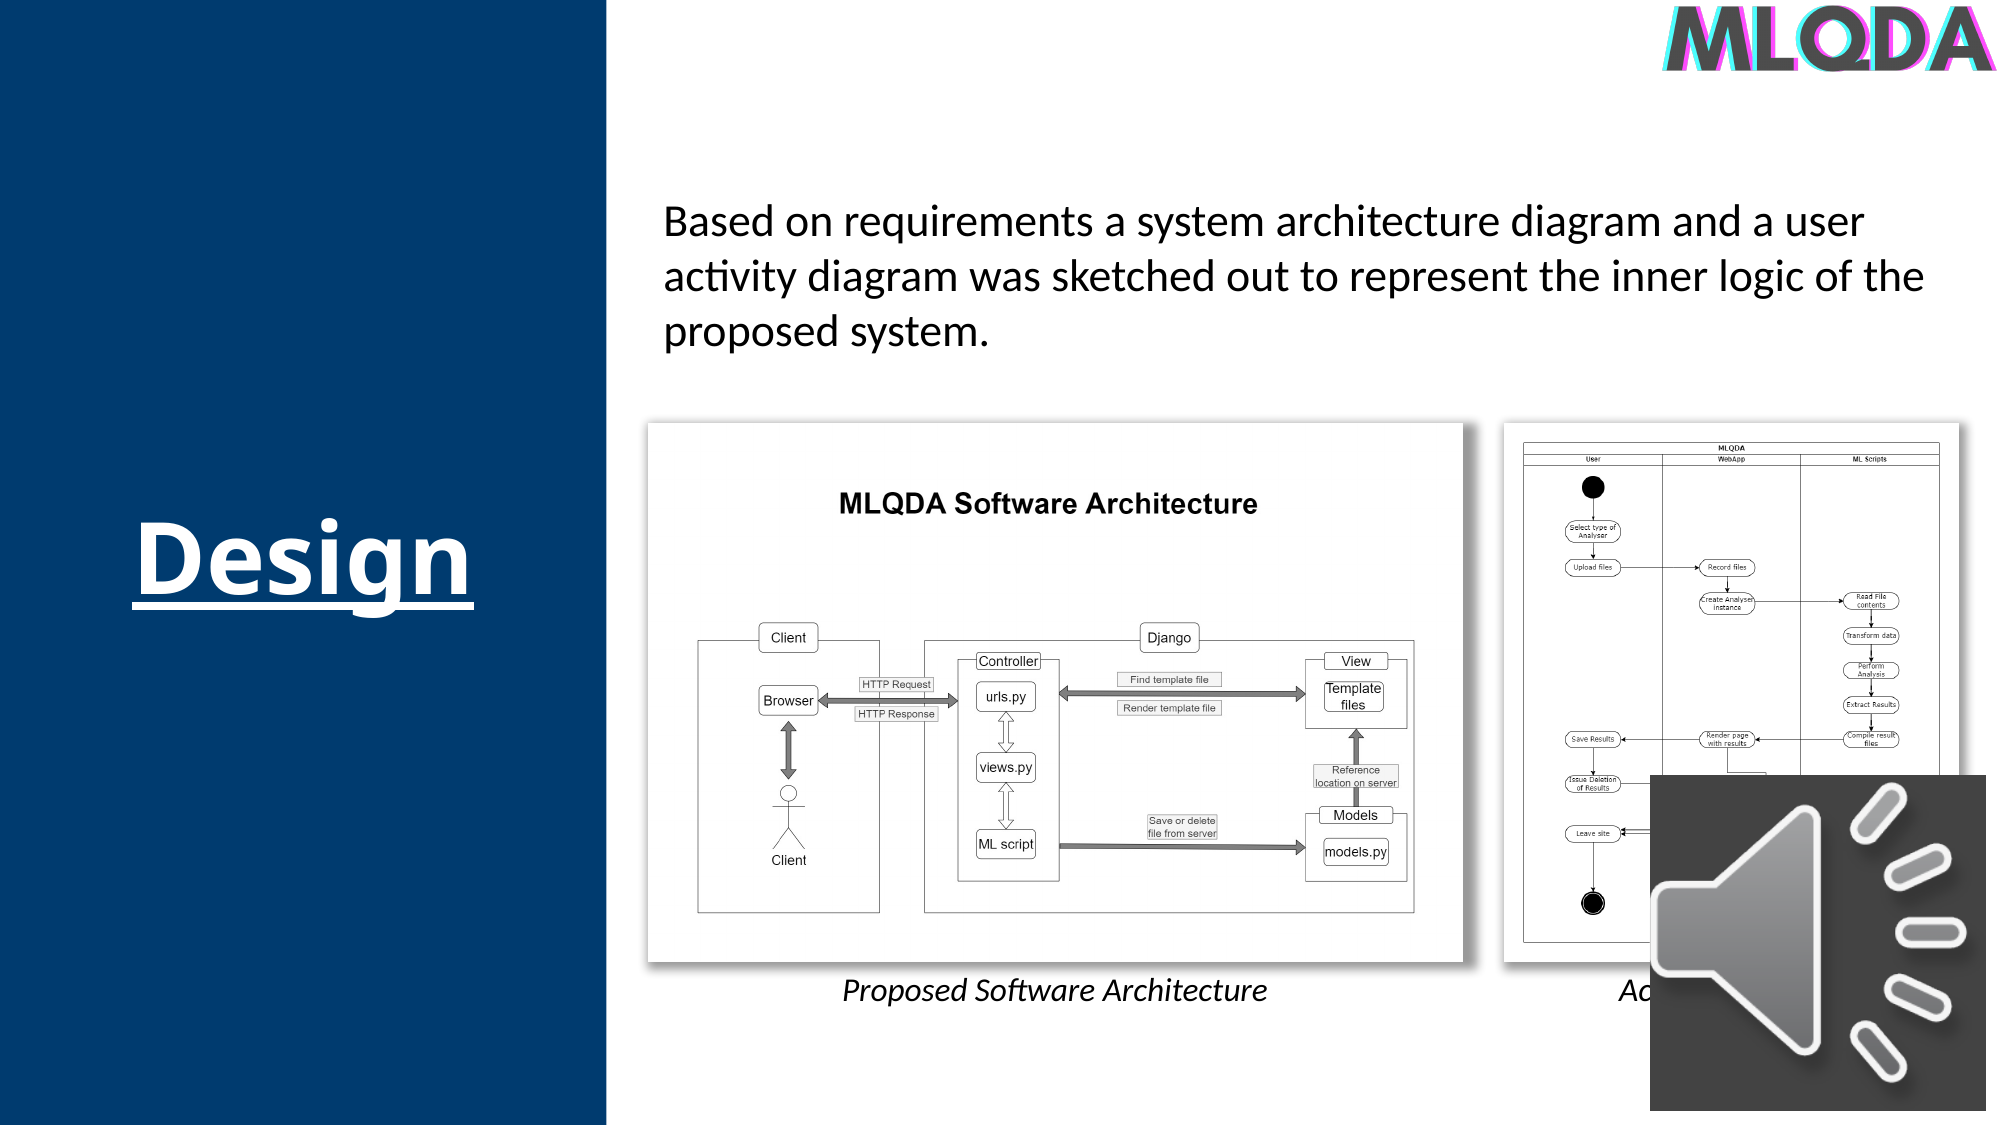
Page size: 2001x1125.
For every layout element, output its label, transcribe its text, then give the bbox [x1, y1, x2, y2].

text_box Activity Diagram [1504, 962, 1648, 1016]
text_box Proposed Software Architecture [648, 962, 1463, 1016]
title Design [0, 0, 607, 1125]
picture [1504, 423, 1987, 1112]
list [1659, 0, 2000, 78]
picture [648, 423, 1463, 962]
text_box Based on requirements a system architecture diagram and a user activity diagram was sketched out to represent the inner logic of the proposed system. [648, 183, 1959, 363]
